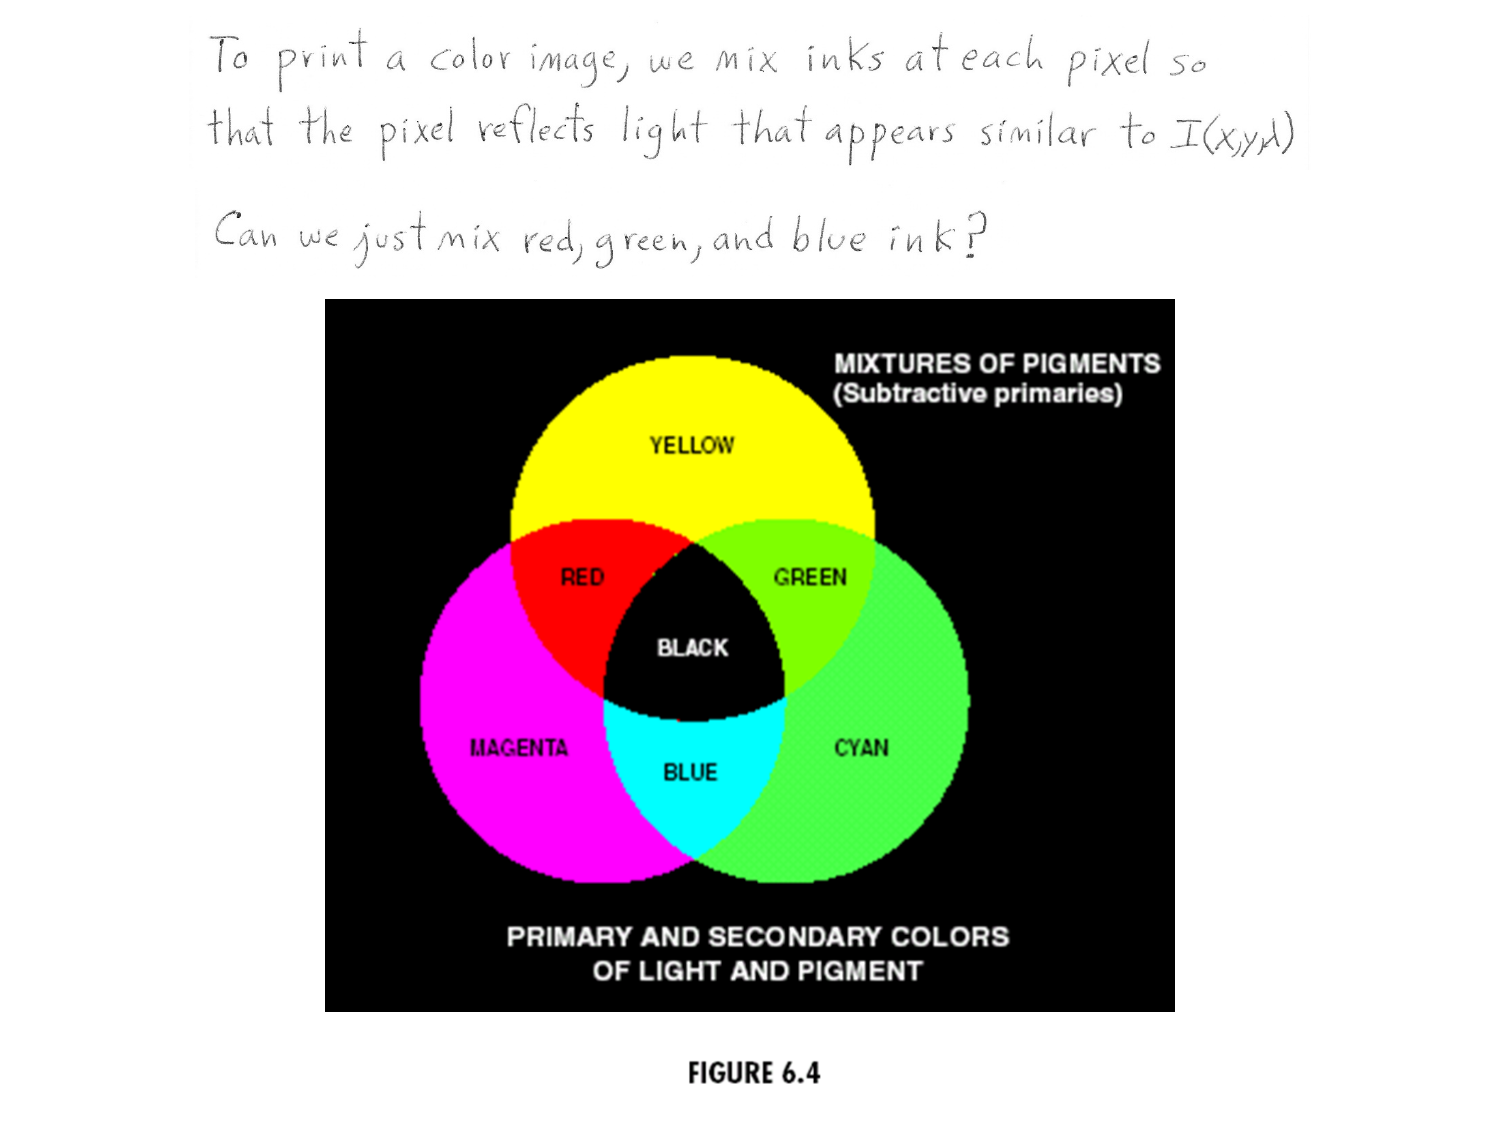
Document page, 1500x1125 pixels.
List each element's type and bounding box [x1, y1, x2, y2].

picture [189, 14, 1311, 170]
picture [325, 299, 1175, 1013]
picture [670, 1049, 830, 1092]
picture [194, 179, 1024, 278]
